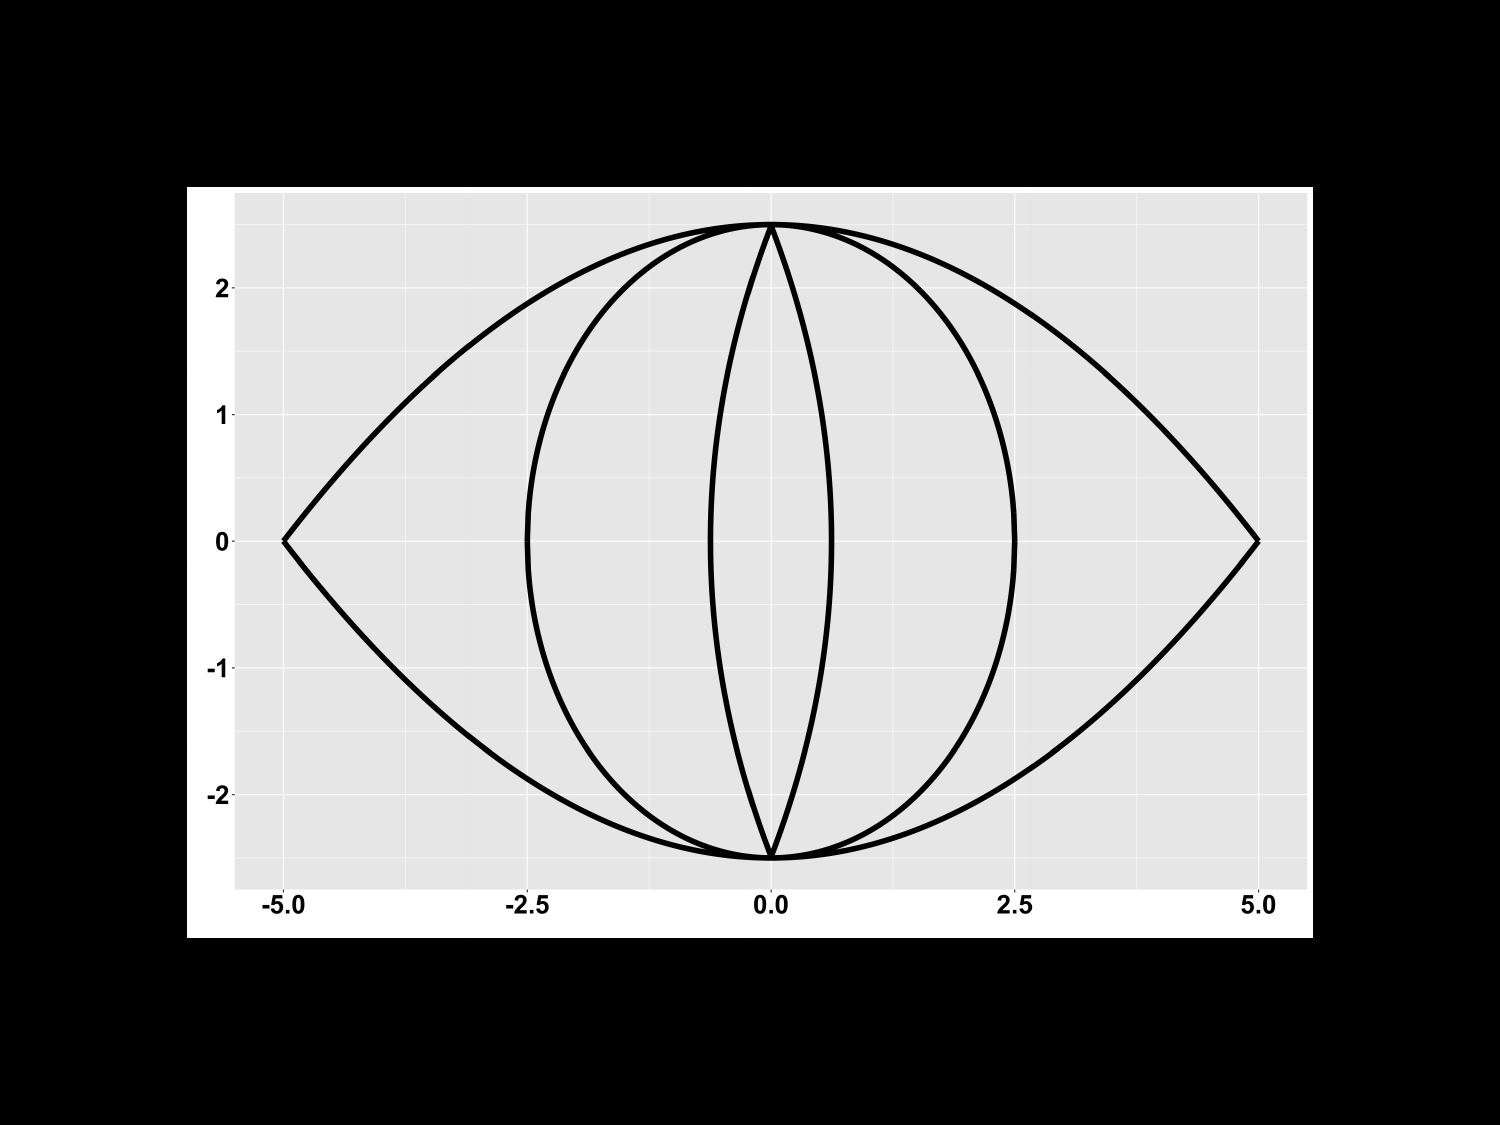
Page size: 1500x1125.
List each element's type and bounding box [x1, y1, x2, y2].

picture [187, 187, 1313, 938]
